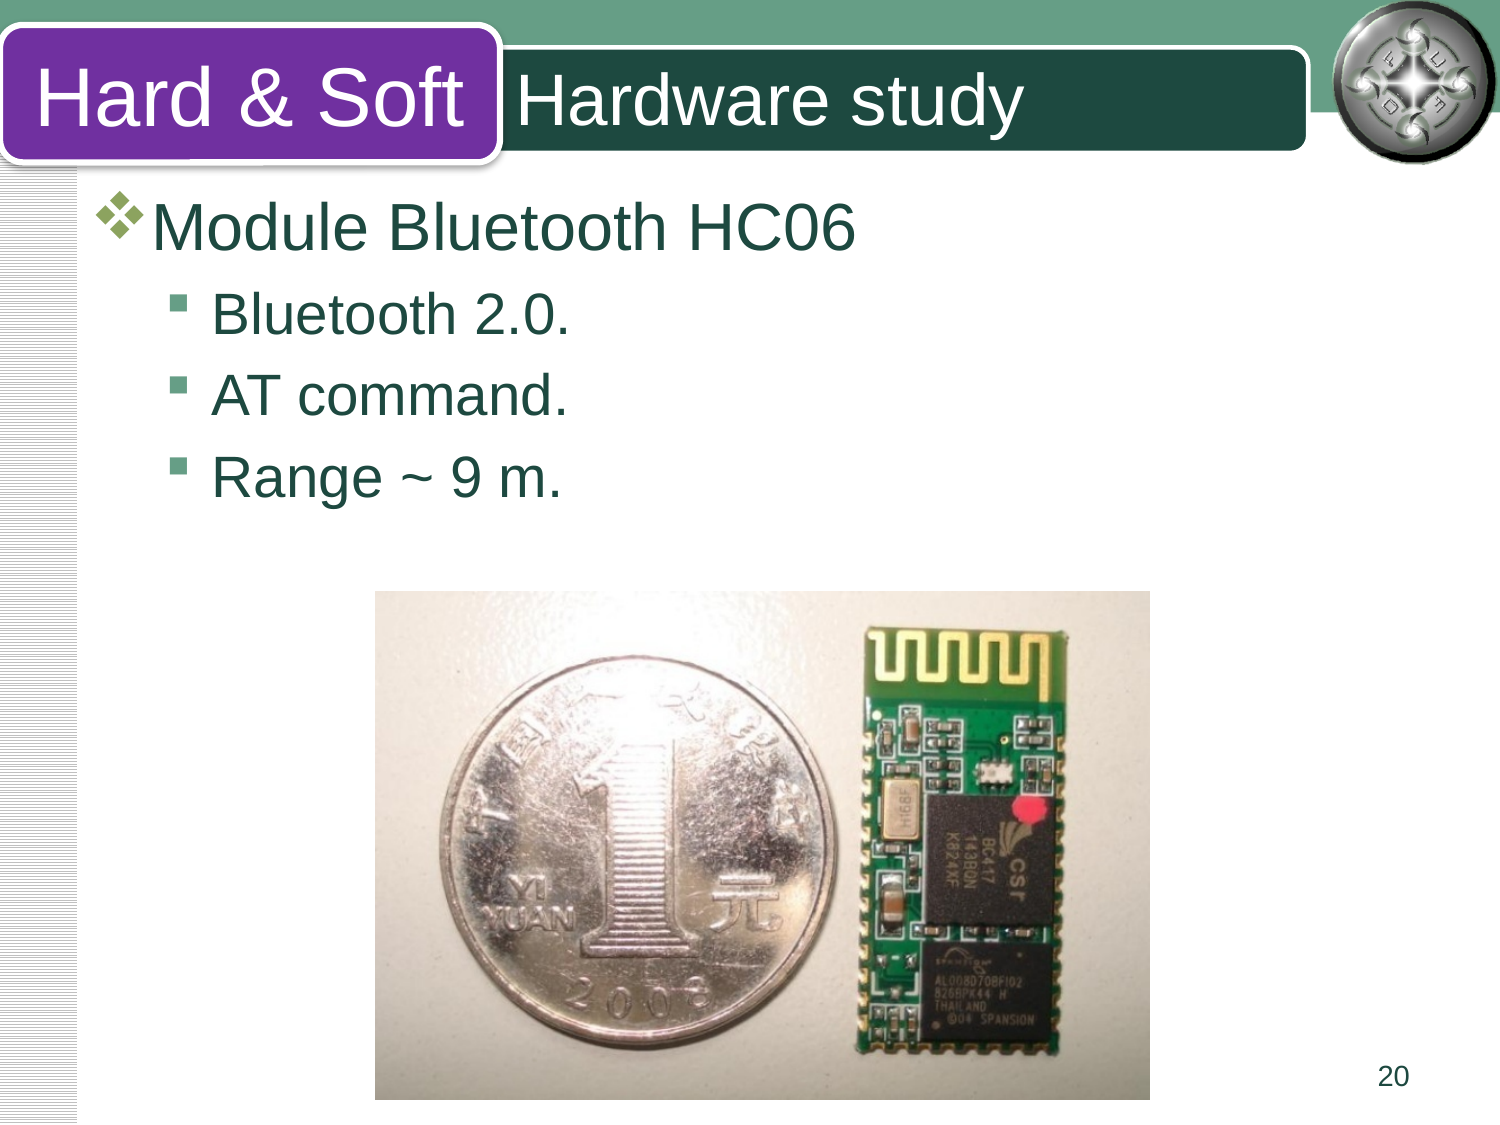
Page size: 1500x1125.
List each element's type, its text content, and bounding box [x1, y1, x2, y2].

slide_number 20 [1153, 1049, 1426, 1103]
list Module Bluetooth HC06 Bluetooth 2.0. AT command. Range ~ 9 m. [74, 176, 1426, 1001]
title Hardware study [508, 49, 1307, 143]
picture [1312, 0, 1500, 201]
picture [374, 590, 1151, 1101]
text_box Hard & Soft [0, 21, 504, 166]
